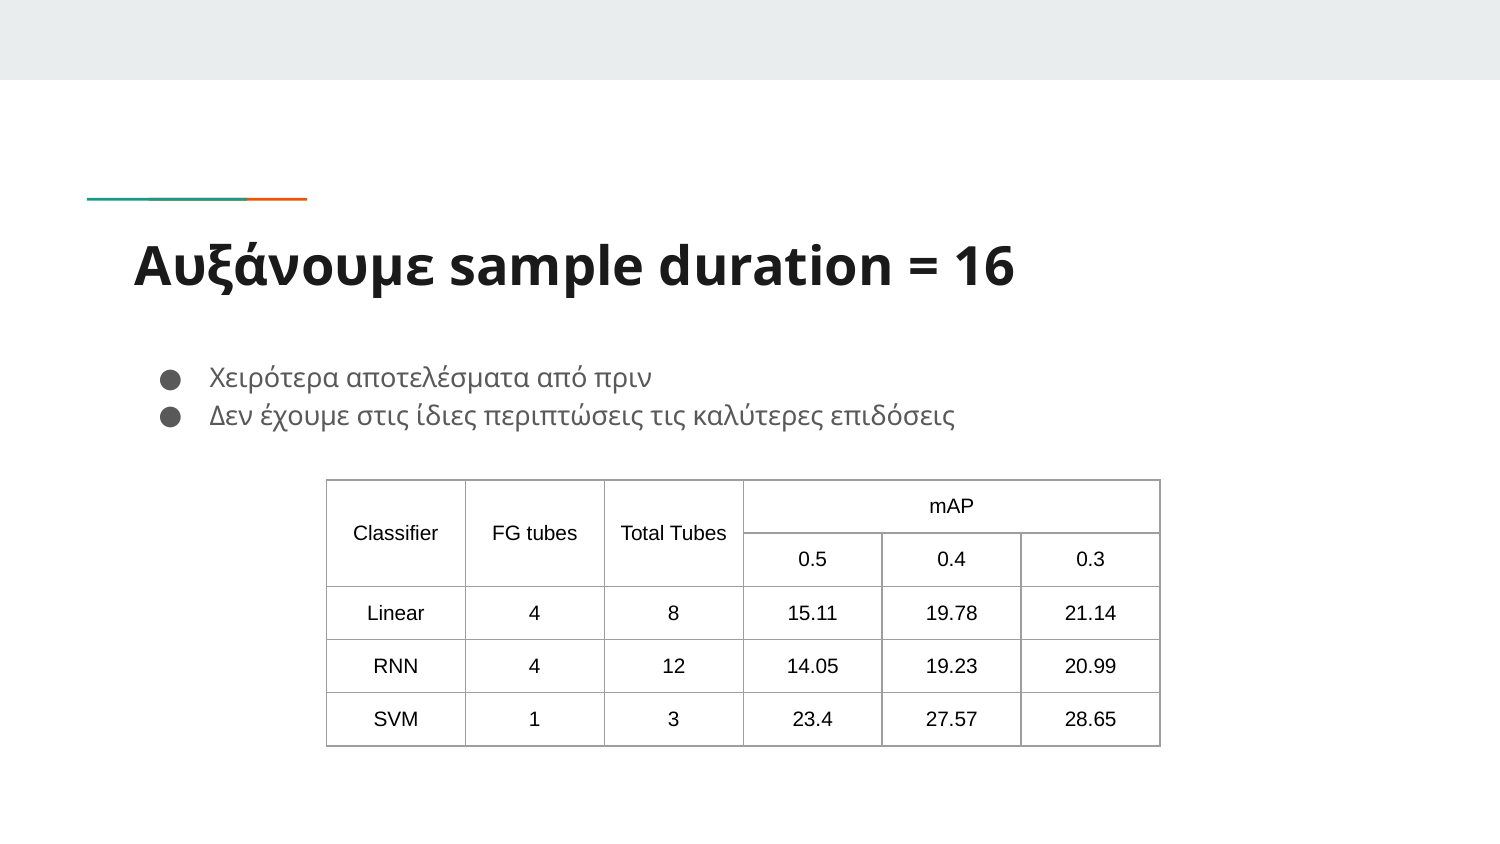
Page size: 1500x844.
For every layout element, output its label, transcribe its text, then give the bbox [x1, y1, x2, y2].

table_header FG tubes [466, 481, 604, 586]
table_cell 1 [466, 693, 604, 745]
table_cell 19.78 [883, 587, 1020, 639]
table_cell 12 [605, 640, 743, 692]
table_cell RNN [327, 640, 465, 692]
table_header mAP [744, 481, 1159, 532]
table_cell 15.11 [744, 587, 881, 639]
table_header Classifier [327, 481, 465, 586]
table_cell 0.5 [744, 534, 881, 586]
table_cell 0.3 [1022, 534, 1159, 586]
title Αυξάνουμε sample duration = 16 [119, 216, 1381, 305]
table_cell 20.99 [1022, 640, 1159, 692]
table_cell 3 [605, 693, 743, 745]
table_cell 14.05 [744, 640, 881, 692]
table_cell 4 [466, 587, 604, 639]
table_cell 28.65 [1022, 693, 1159, 745]
table_cell 8 [605, 587, 743, 639]
table_cell 27.57 [883, 693, 1020, 745]
table_header Total Tubes [605, 481, 743, 586]
list Χειρότερα αποτελέσματα από πριν Δεν έχουμε στις ίδιες περιπτώσεις τις καλύτερες επιδόσεις [119, 341, 1381, 712]
table_cell 21.14 [1022, 587, 1159, 639]
table_cell 4 [466, 640, 604, 692]
table_cell SVM [327, 693, 465, 745]
table_cell 19.23 [883, 640, 1020, 692]
table_cell 0.4 [883, 534, 1020, 586]
table_cell 23.4 [744, 693, 881, 745]
table_cell Linear [327, 587, 465, 639]
